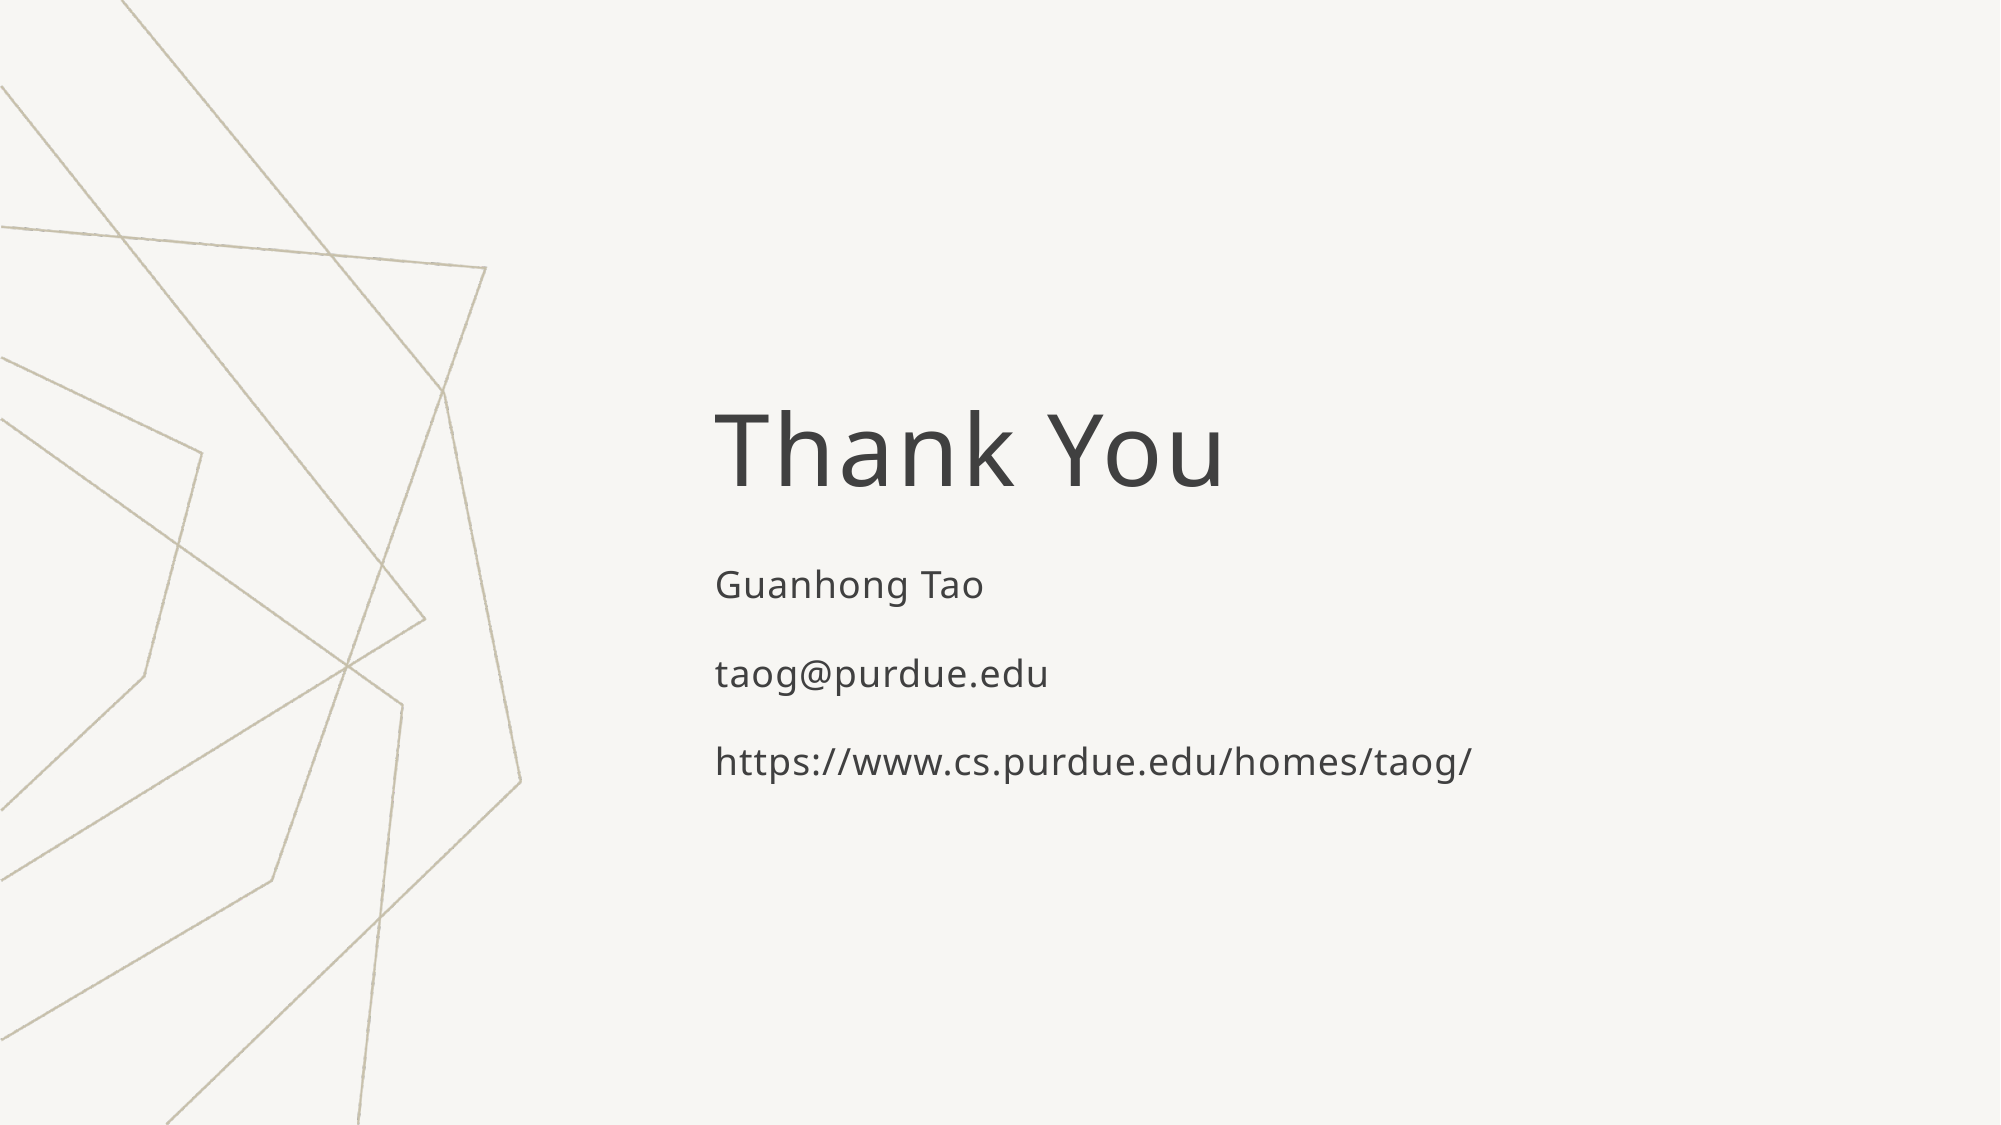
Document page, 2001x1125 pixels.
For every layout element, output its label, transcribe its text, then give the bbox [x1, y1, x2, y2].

subtitle Guanhong Tao taog@purdue.edu https://www.cs.purdue.edu/homes/taog/ [699, 531, 1593, 979]
title Thank You [699, 265, 1386, 516]
picture [0, 0, 522, 1125]
